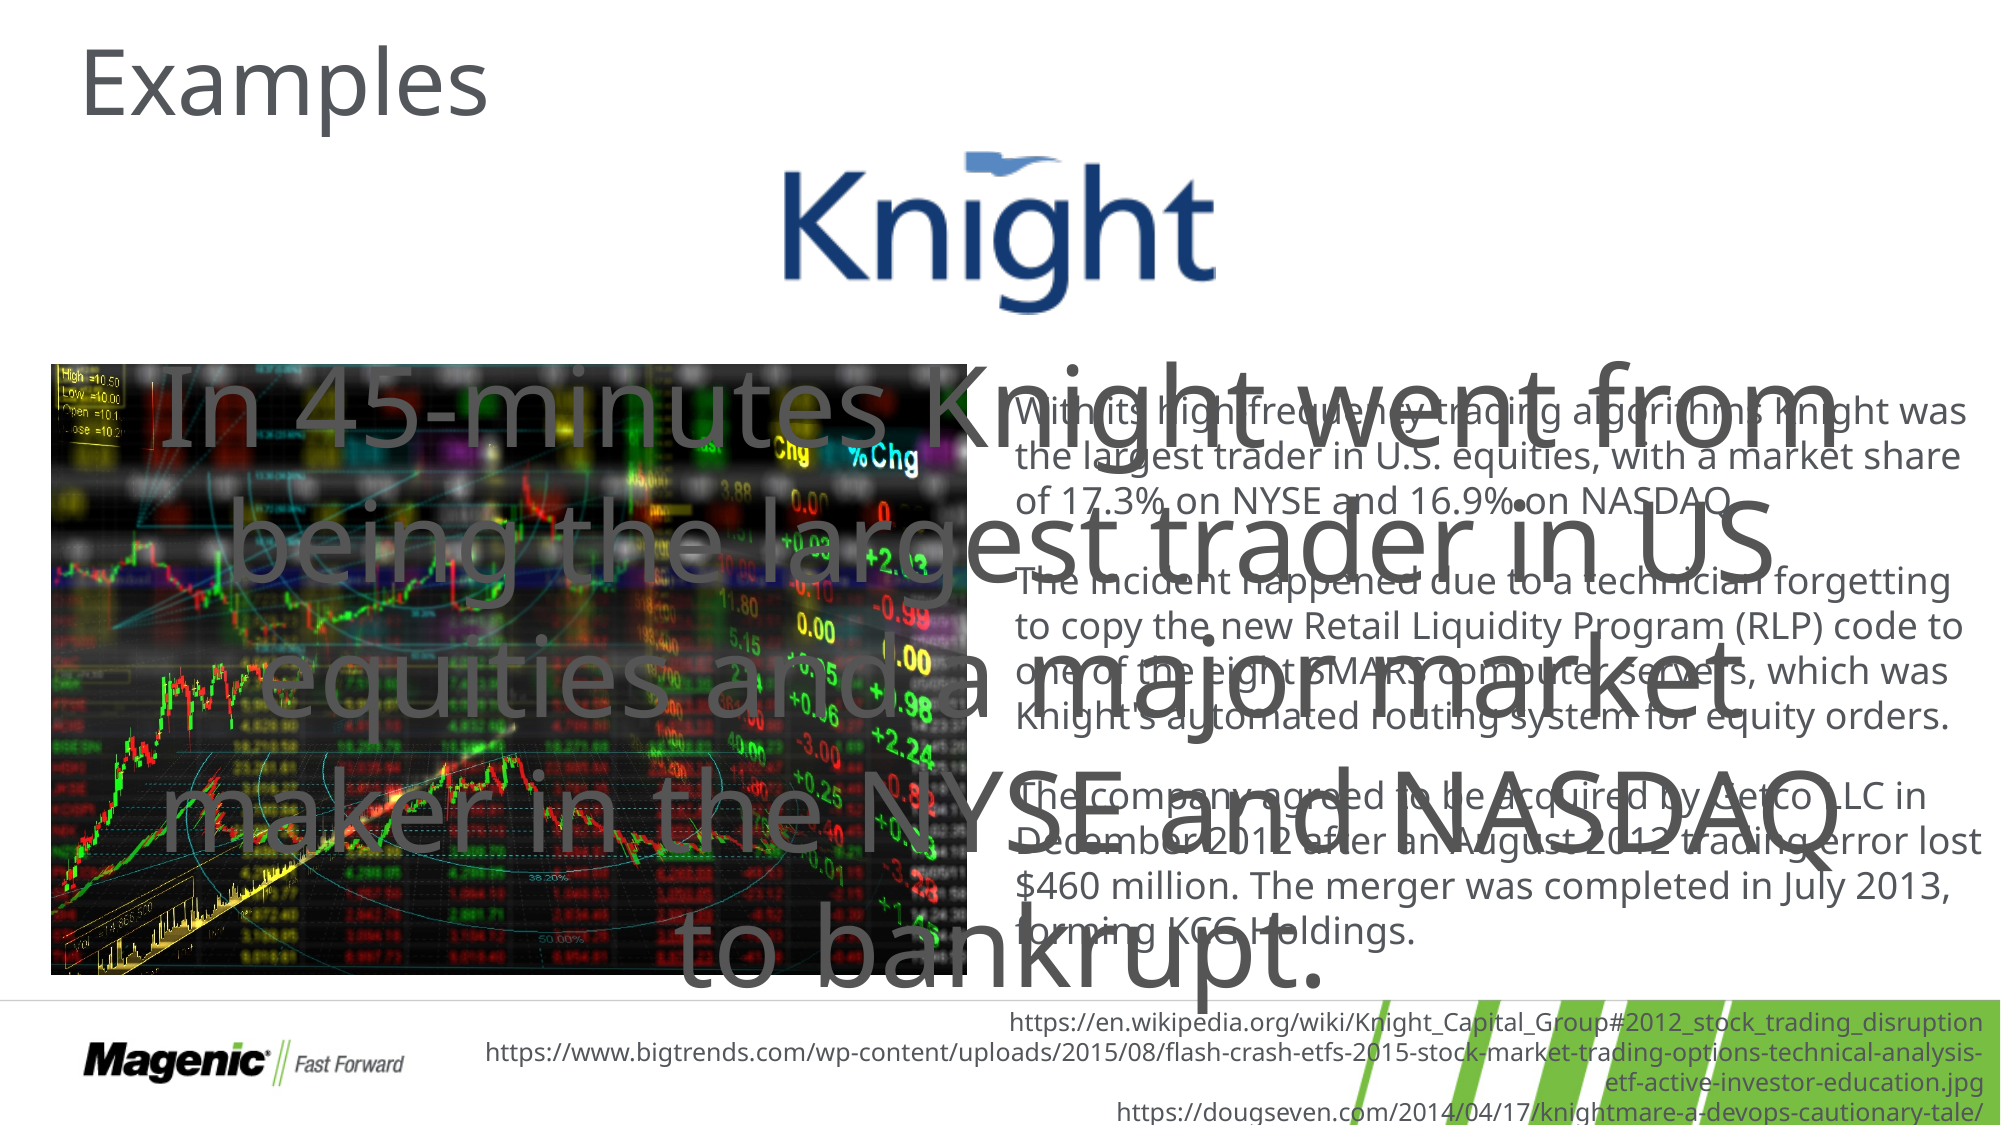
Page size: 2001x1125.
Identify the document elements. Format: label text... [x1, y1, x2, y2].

title Examples [63, 41, 1938, 131]
text_box With its high-frequency trading algorithms Knight was the largest trader in U.S. equities, with a market share of 17.3% on NYSE and 16.9% on NASDAQ [1899, 379, 2000, 530]
text_box In 45-minutes Knight went from being the largest trader in US equities and a major market maker in the NYSE and NASDAQ to bankrupt. [103, 327, 1899, 1017]
picture [0, 0, 2001, 1125]
text_box The company agreed to be acquired by Getco LLC in December 2012 after an August 2012 trading error lost $460 million. The merger was completed in July 2013, forming KCG Holdings. [1899, 764, 2000, 960]
text_box The incident happened due to a technician forgetting to copy the new Retail Liquidity Program (RLP) code to one of the eight SMARS computer servers, which was Knight's automated routing system for equity orders. [1899, 549, 2000, 744]
text_box https://en.wikipedia.org/wiki/Knight_Capital_Group#2012_stock_trading_disruption https://www.bigtrends.com/wp-content/uploads/2015/08/flash-crash-etfs-2015-stock-market-trading-options-technical-analysis-etf-active-investor-education.jpg https://dougseven.com/2014/04/17/knightmare-a-devops-cautionary-tale/ [438, 1029, 2000, 1104]
